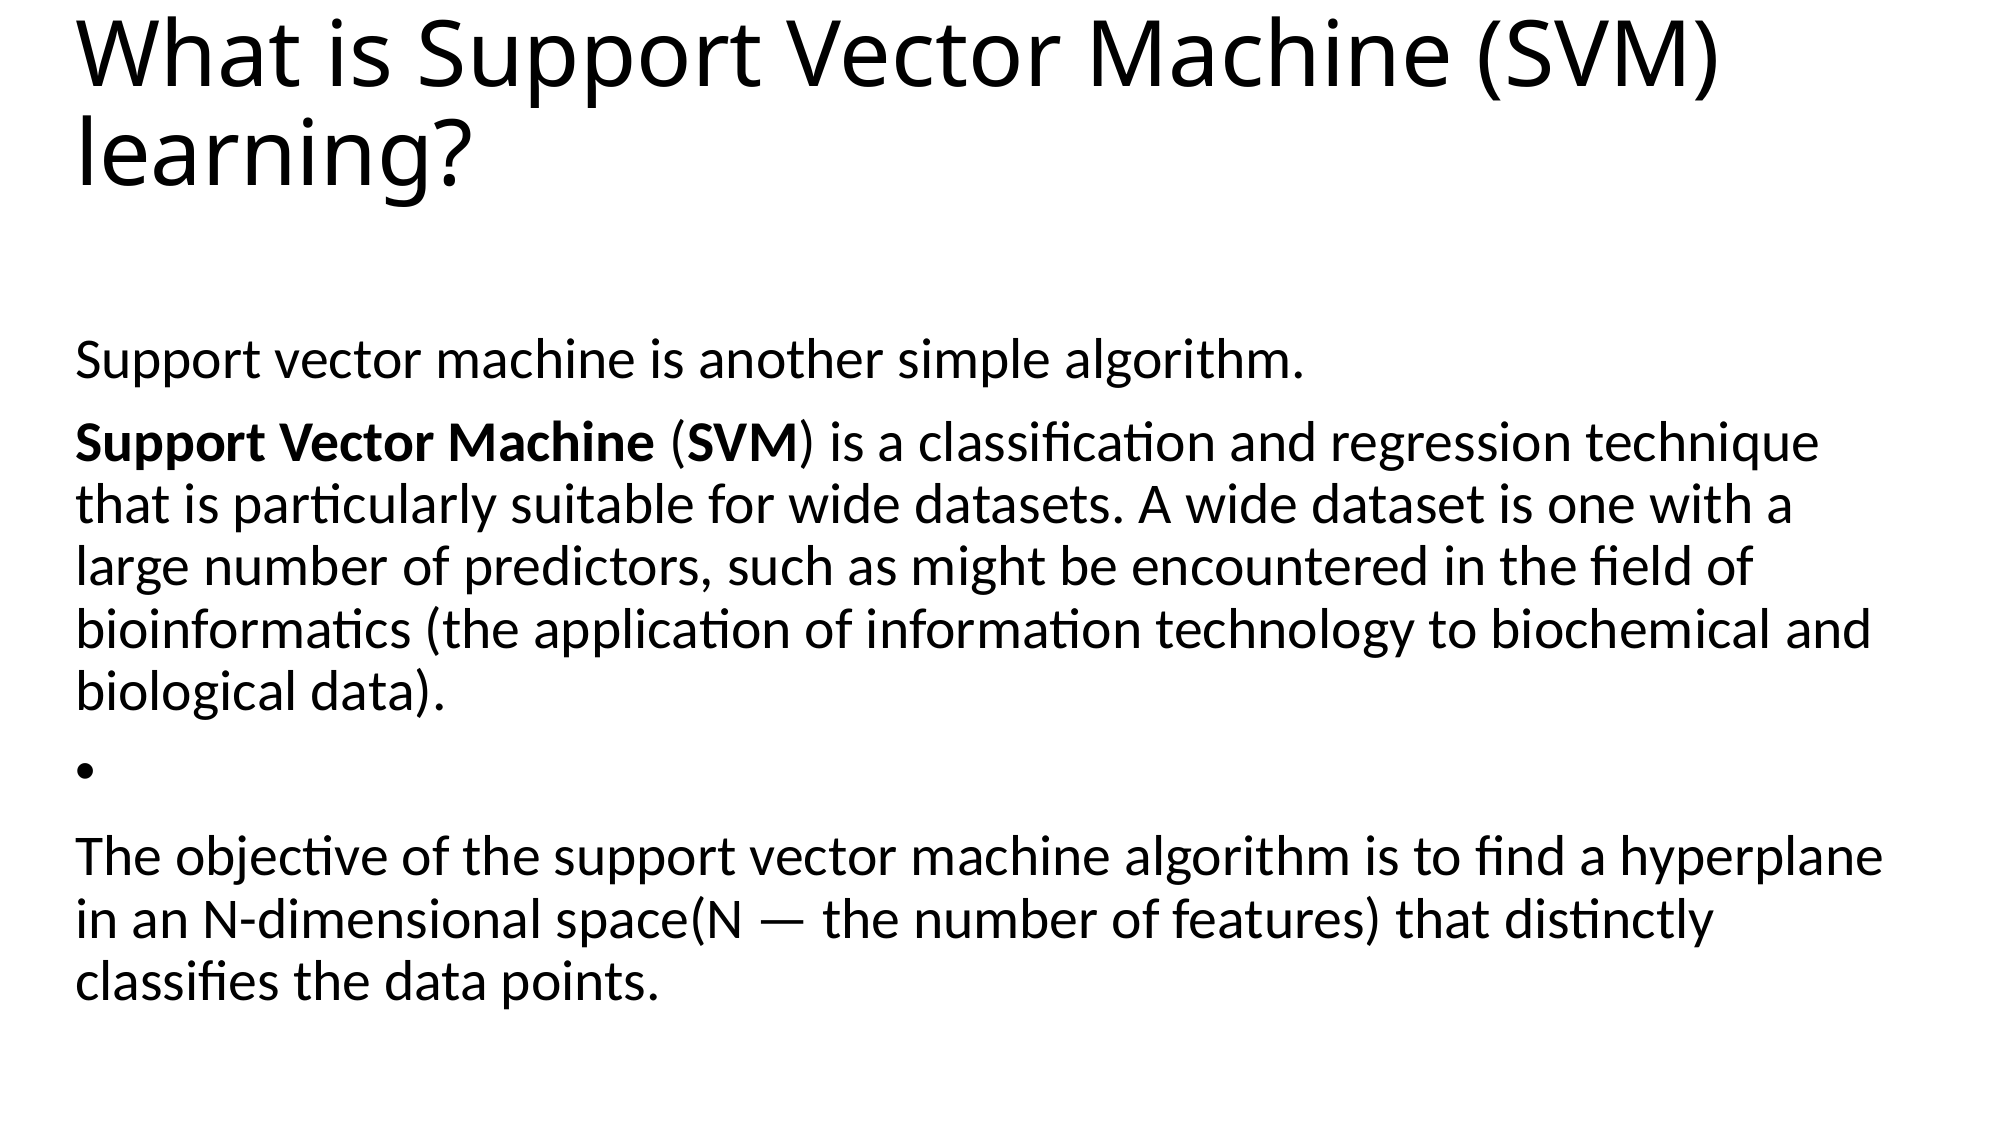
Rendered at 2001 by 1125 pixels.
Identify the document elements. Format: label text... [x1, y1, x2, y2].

list Support vector machine is another simple algorithm. Support Vector Machine (SVM) is a classification and regression technique that is particularly suitable for wide datasets. A wide dataset is one with a large number of predictors, such as might be encountered in the field of bioinformatics (the application of information technology to biochemical and biological data). The objective of the support vector machine algorithm is to find a hyperplane in an N-dimensional space(N — the number of features) that distinctly classifies the data points. [60, 231, 1940, 1023]
title What is Support Vector Machine (SVM) learning? [60, 37, 1940, 213]
